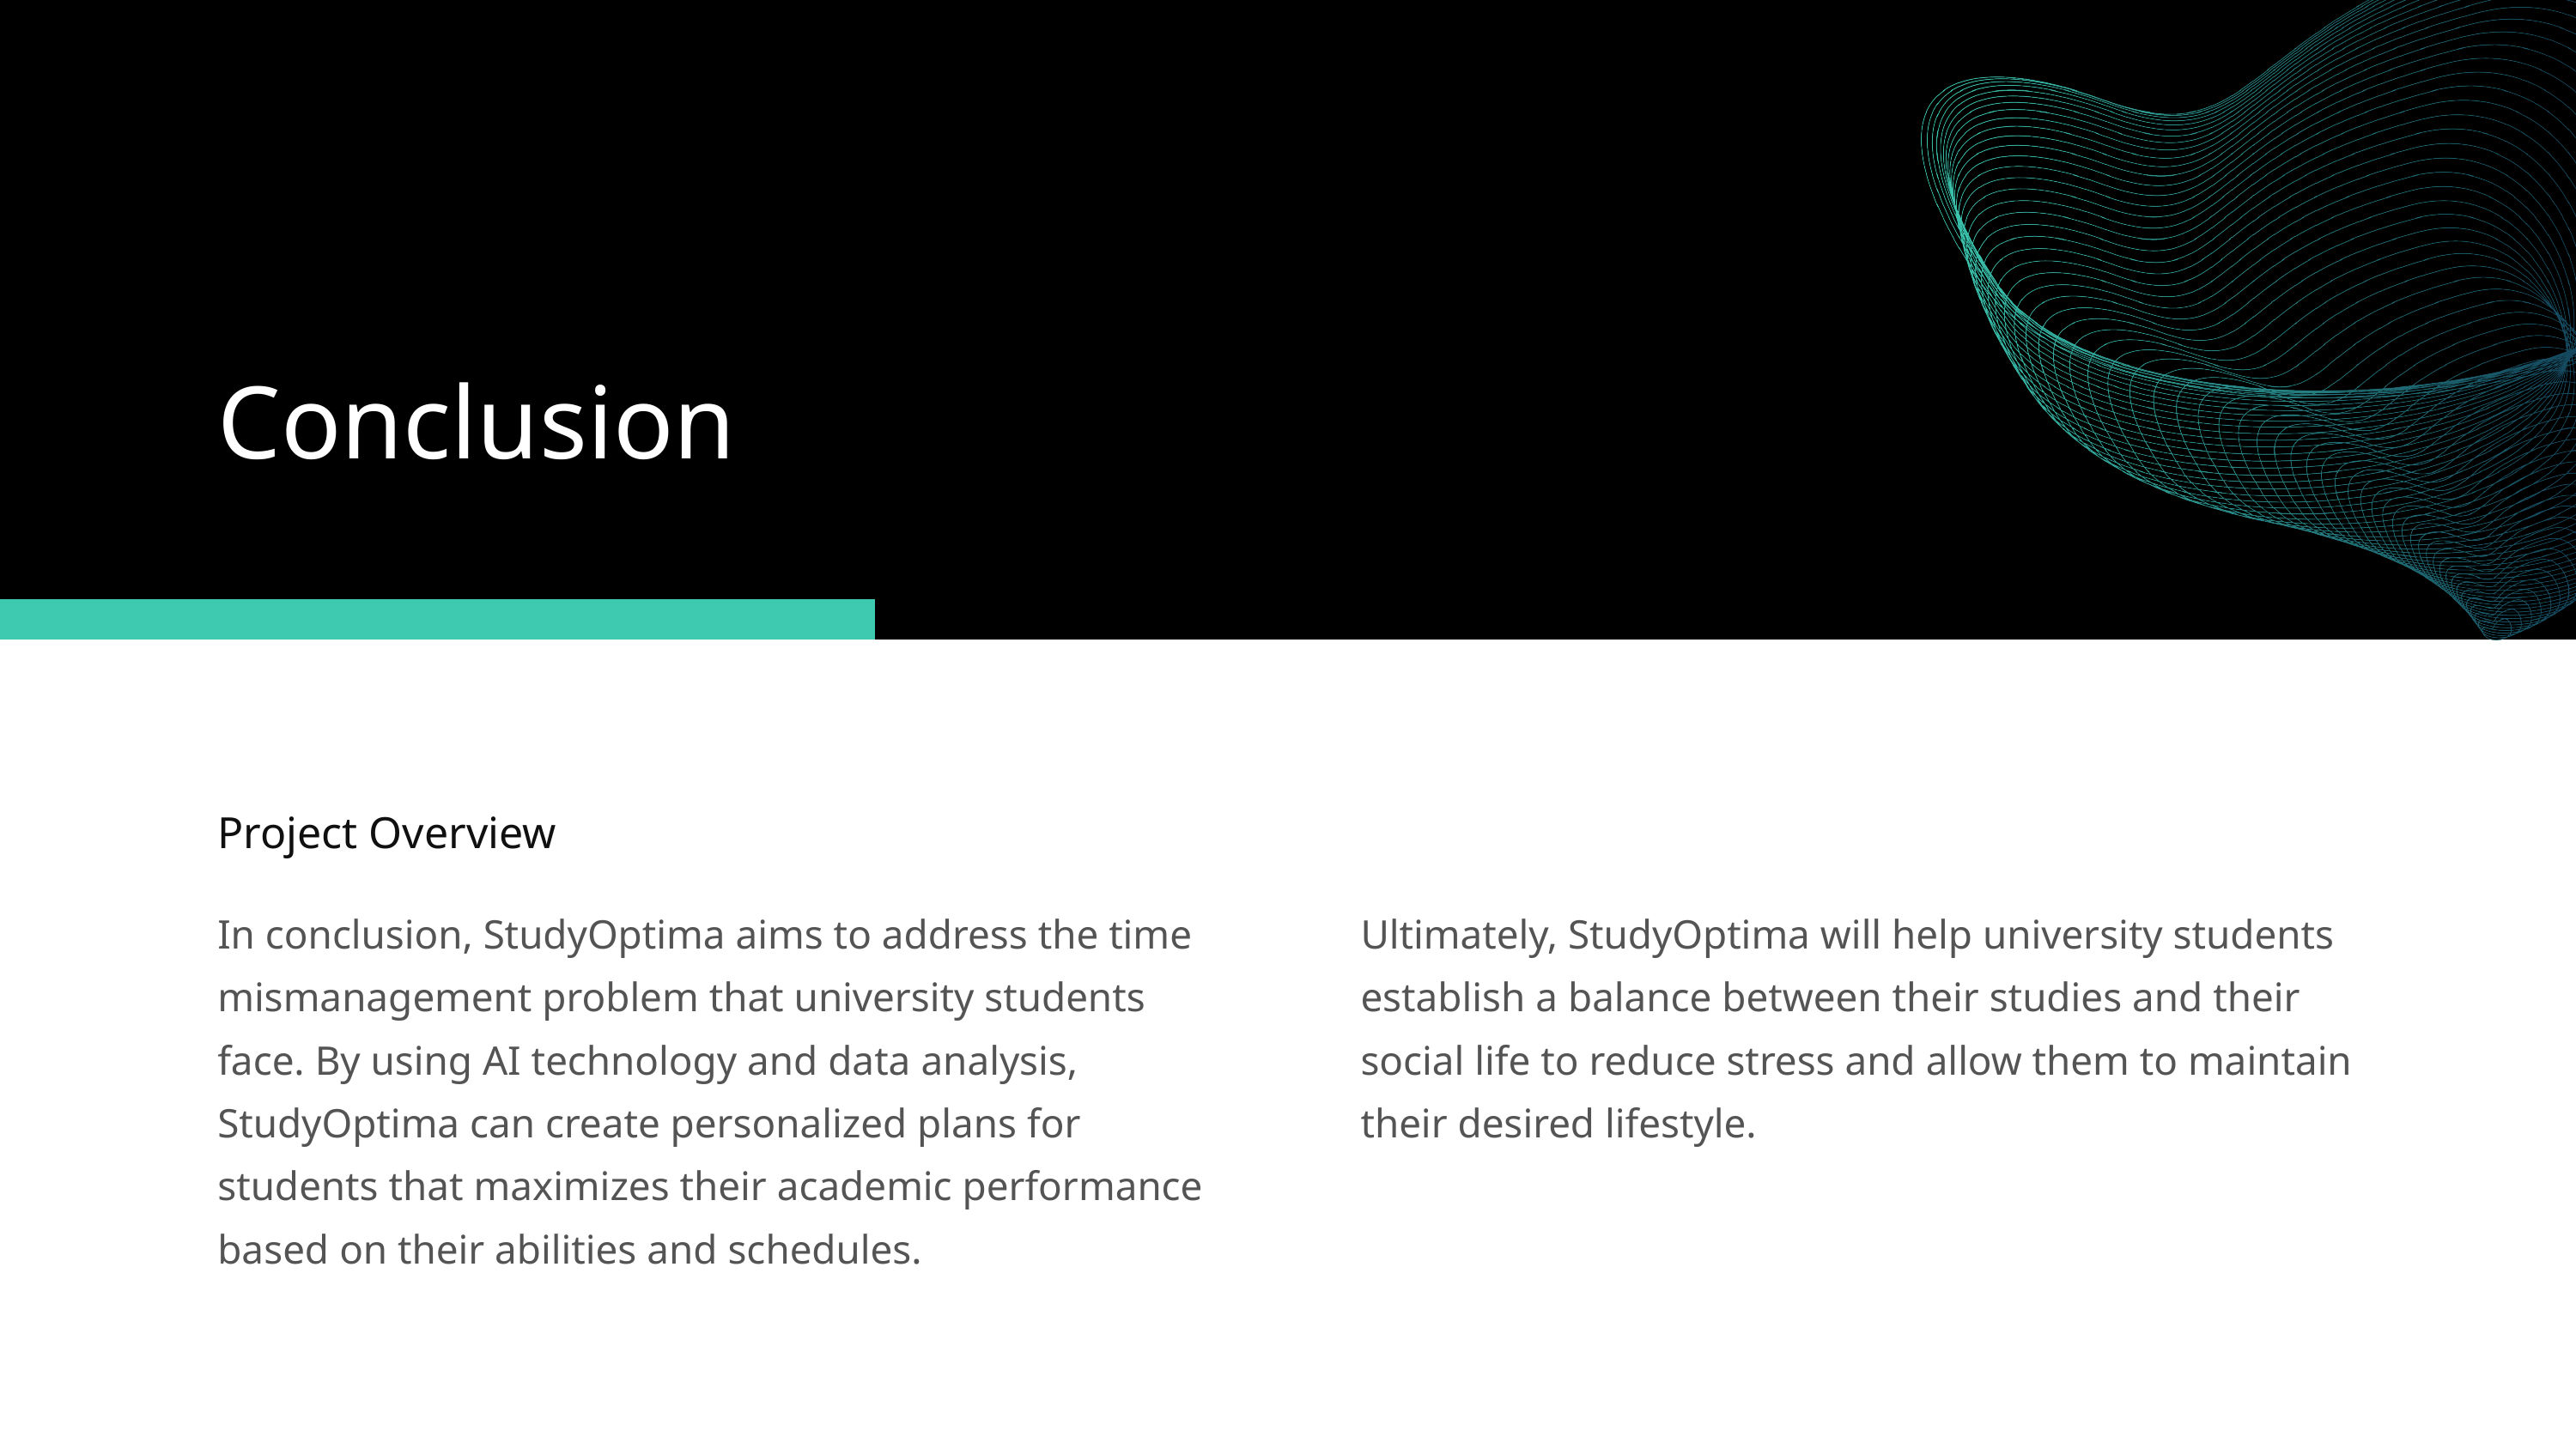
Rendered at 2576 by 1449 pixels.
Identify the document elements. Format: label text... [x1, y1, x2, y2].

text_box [0, 0, 2576, 640]
text_box In conclusion, StudyOptima aims to address the time mismanagement problem that university students face. By using AI technology and data analysis, StudyOptima can create personalized plans for students that maximizes their academic performance based on their abilities and schedules. [217, 894, 1216, 1272]
text_box Ultimately, StudyOptima will help university students establish a balance between their studies and their social life to reduce stress and allow them to maintain their desired lifestyle. [1360, 894, 2359, 1146]
text_box Project Overview [217, 797, 1155, 857]
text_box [0, 598, 876, 640]
